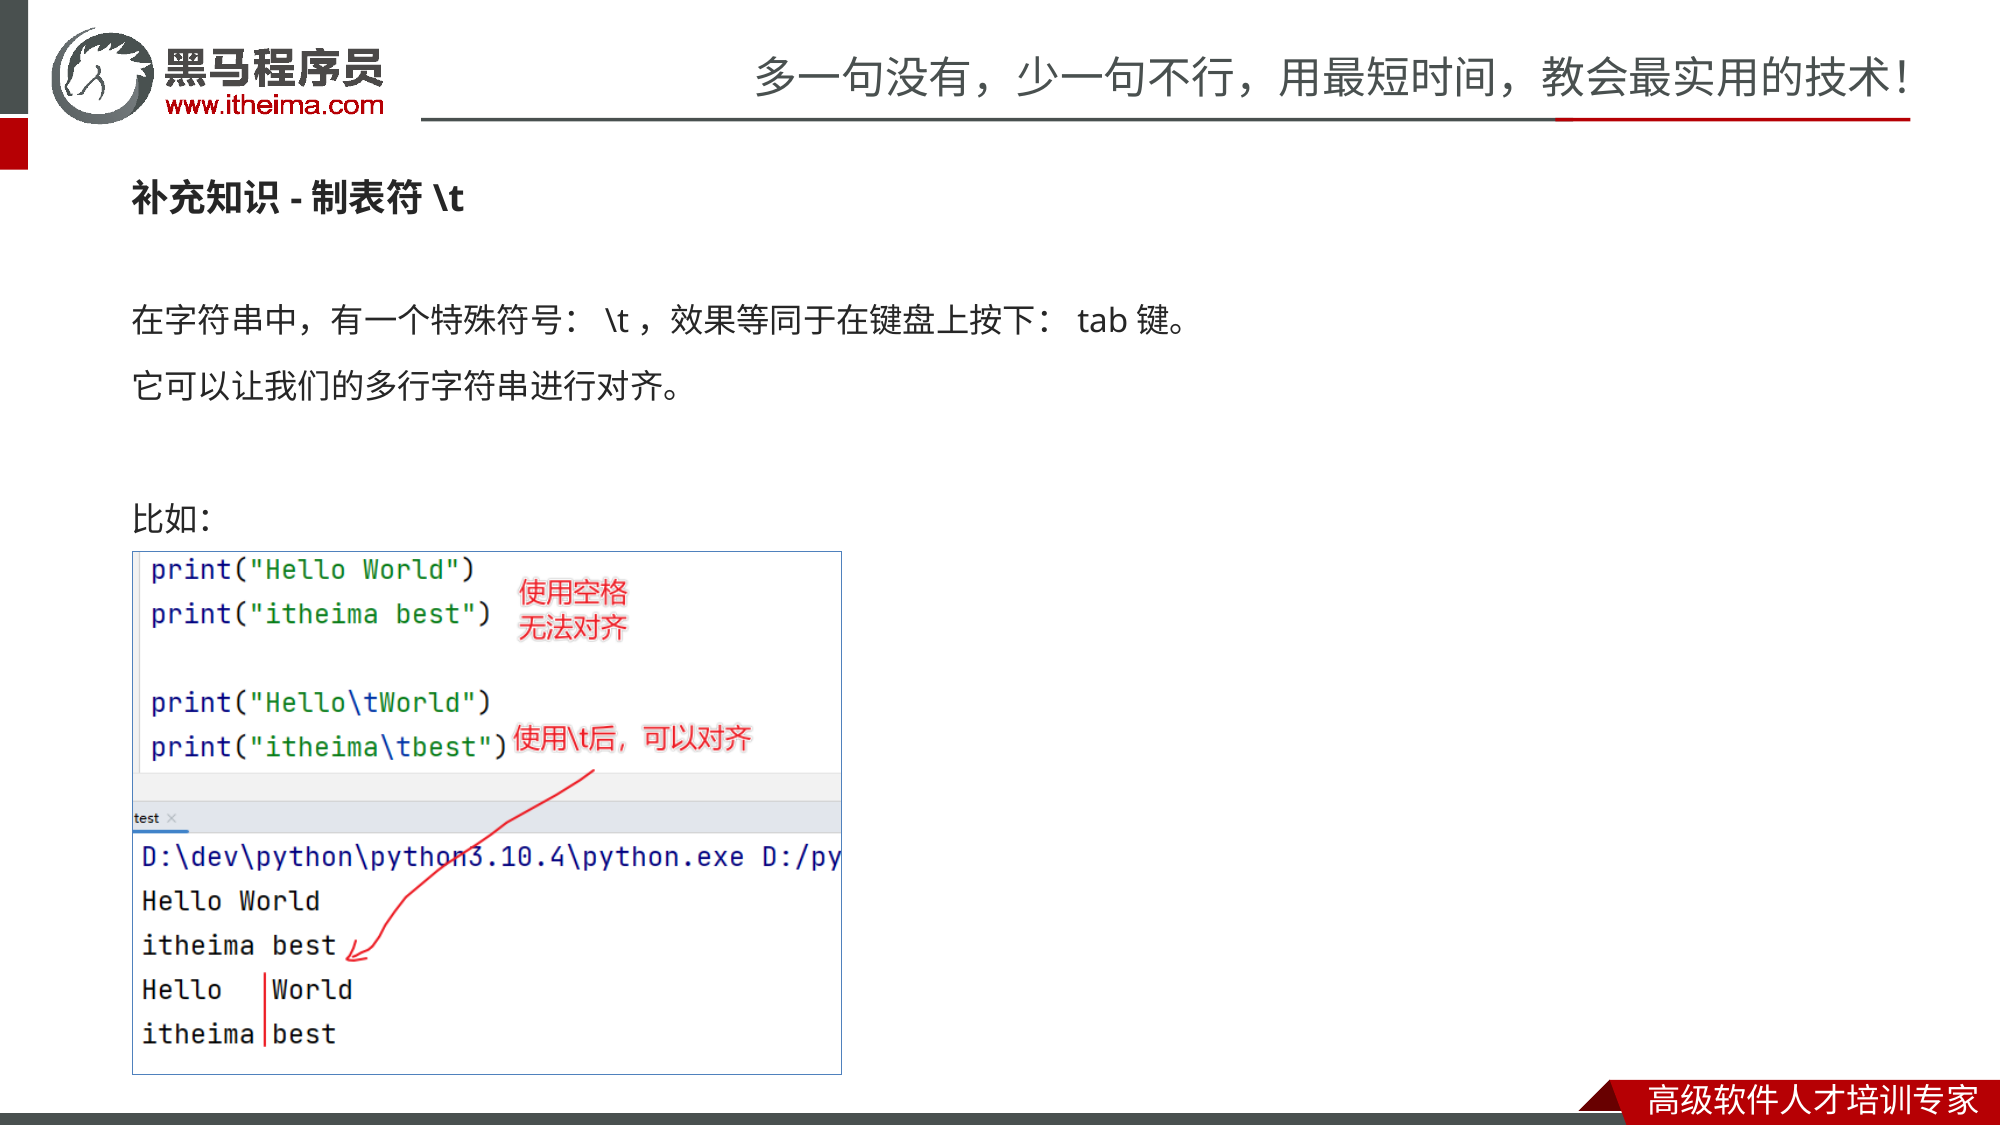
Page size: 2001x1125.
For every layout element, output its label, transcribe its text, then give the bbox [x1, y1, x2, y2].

picture [50, 26, 384, 125]
list 在字符串中，有一个特殊符号：\t，效果等同于在键盘上按下：tab键。 它可以让我们的多行字符串进行对齐。 比如： [116, 271, 1872, 964]
list 补充知识-制表符\t [116, 154, 1872, 239]
picture [132, 551, 842, 1076]
